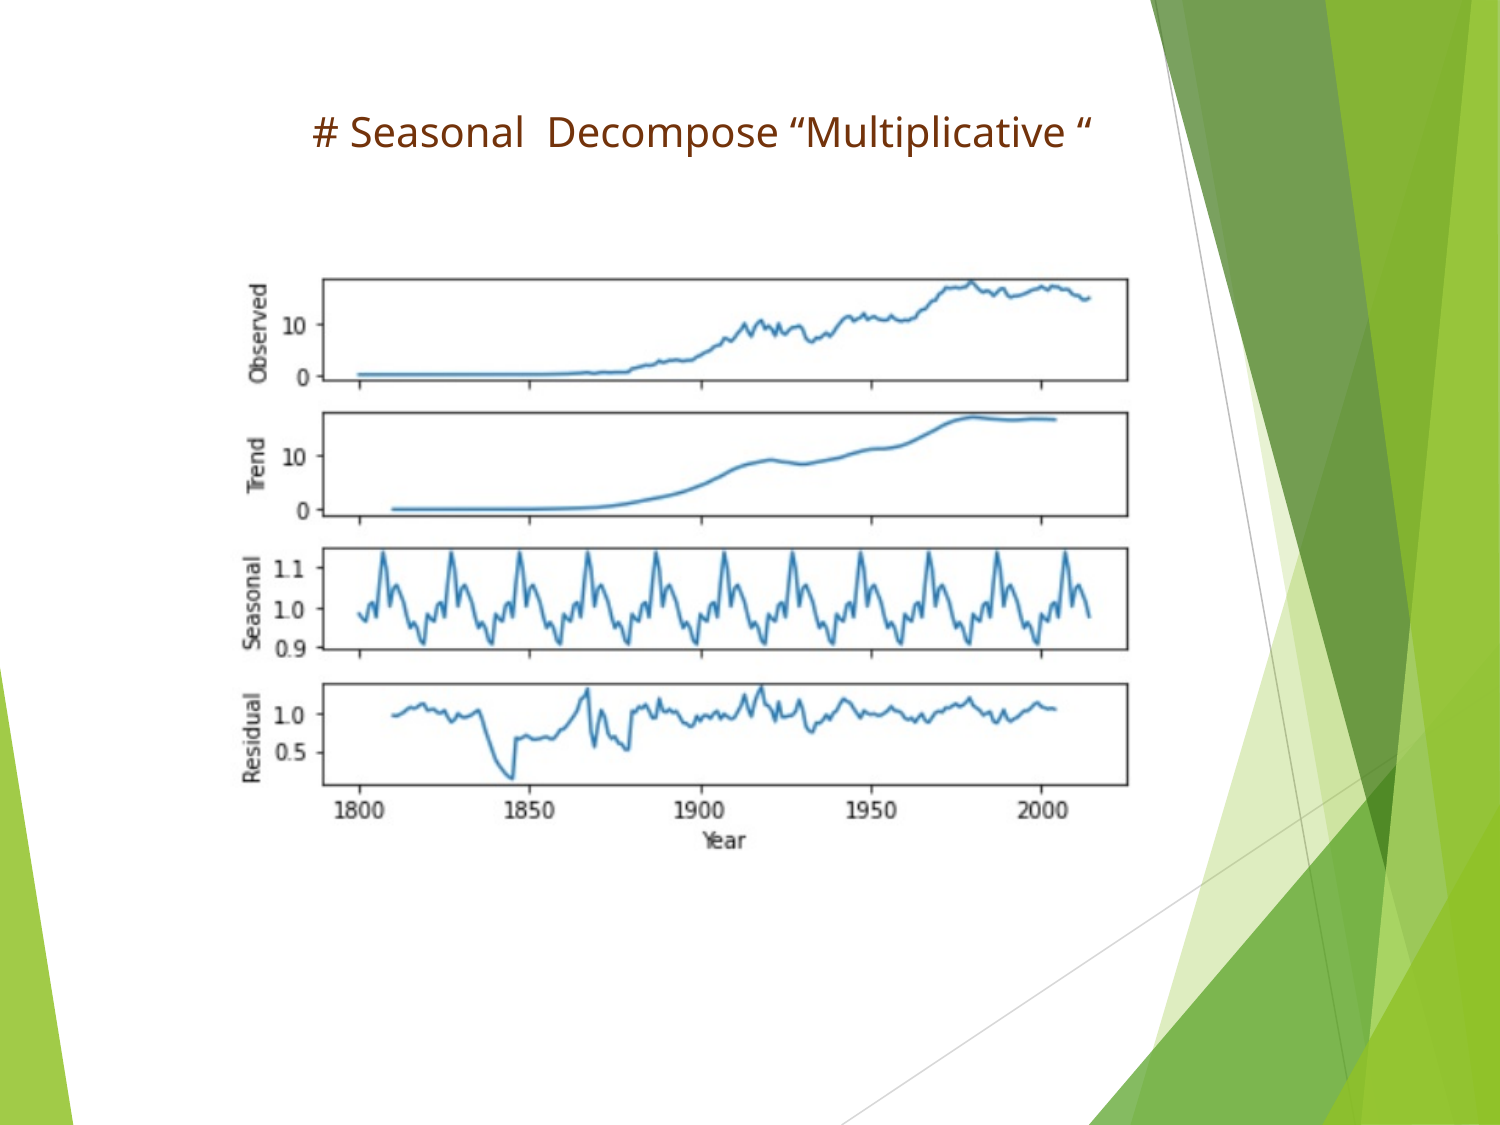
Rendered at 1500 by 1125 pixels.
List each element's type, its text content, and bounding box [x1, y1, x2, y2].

picture [205, 262, 1199, 863]
title # Seasonal Decompose “Multiplicative “ [181, 97, 1223, 315]
